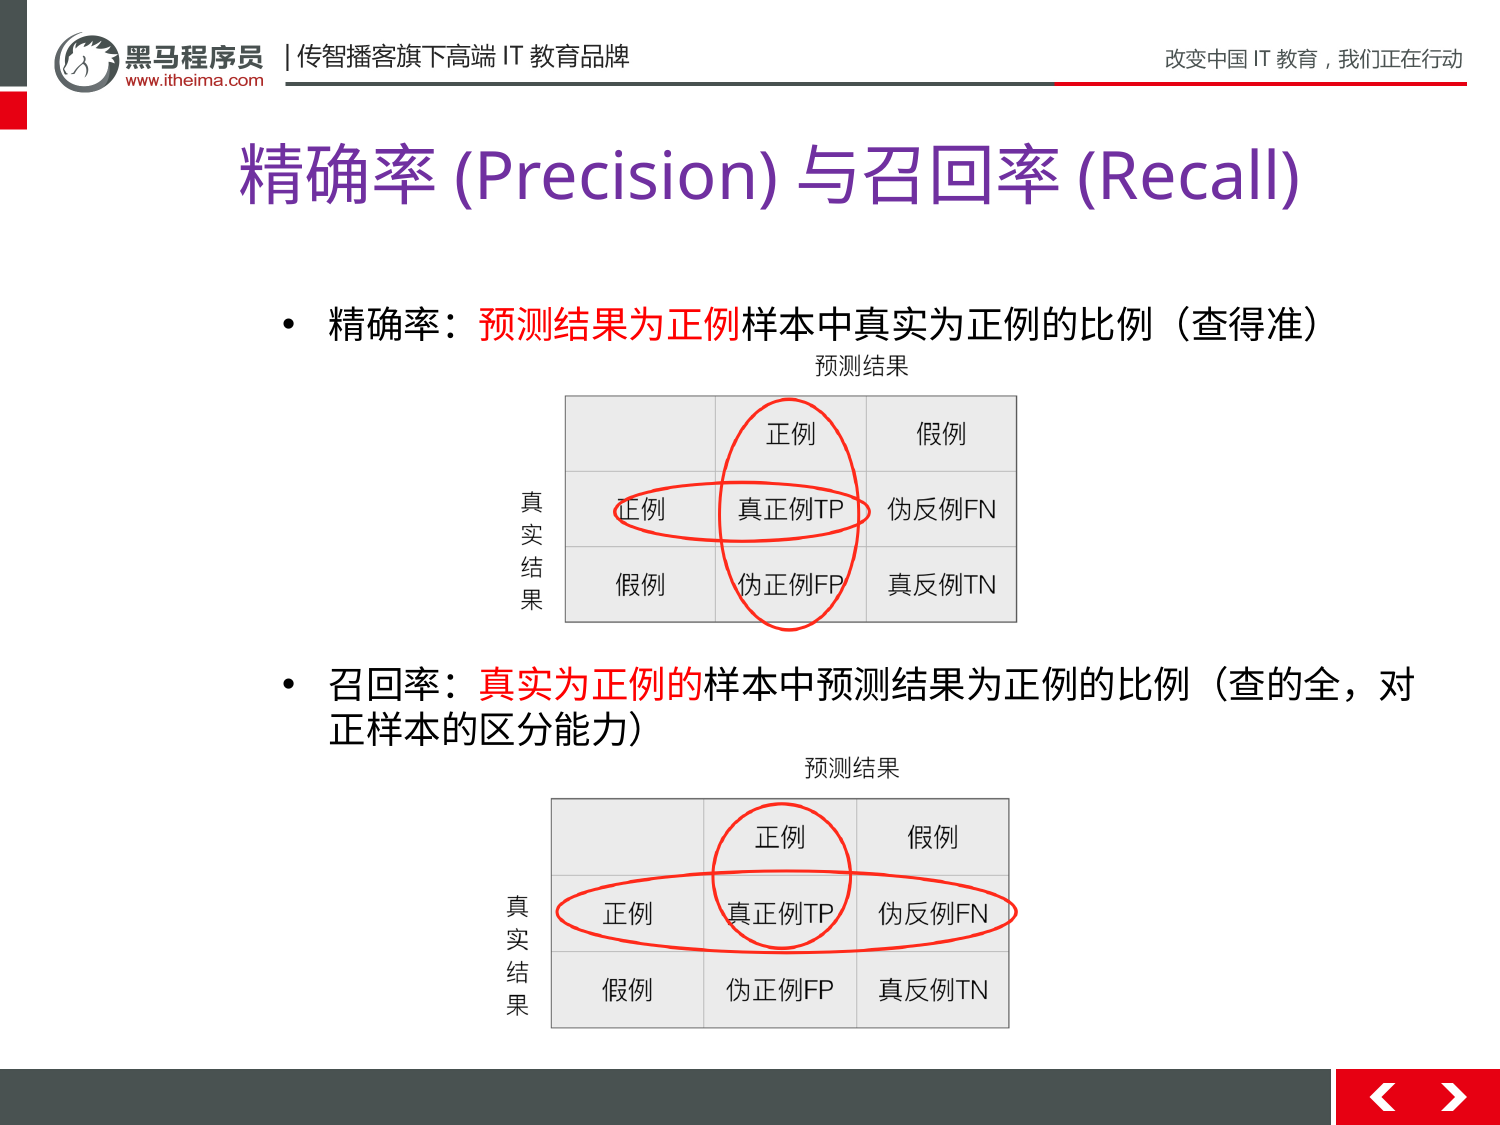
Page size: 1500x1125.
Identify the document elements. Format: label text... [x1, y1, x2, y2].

text_box 精确率(Precision)与召回率(Recall) [223, 125, 1316, 221]
text_box 精确率：预测结果为正例样本中真实为正例的比例（查得准） 召回率：真实为正例的样本中预测结果为正例的比例（查的全，对正样本的区分能力） [267, 293, 1437, 759]
picture [0, 0, 1500, 1125]
